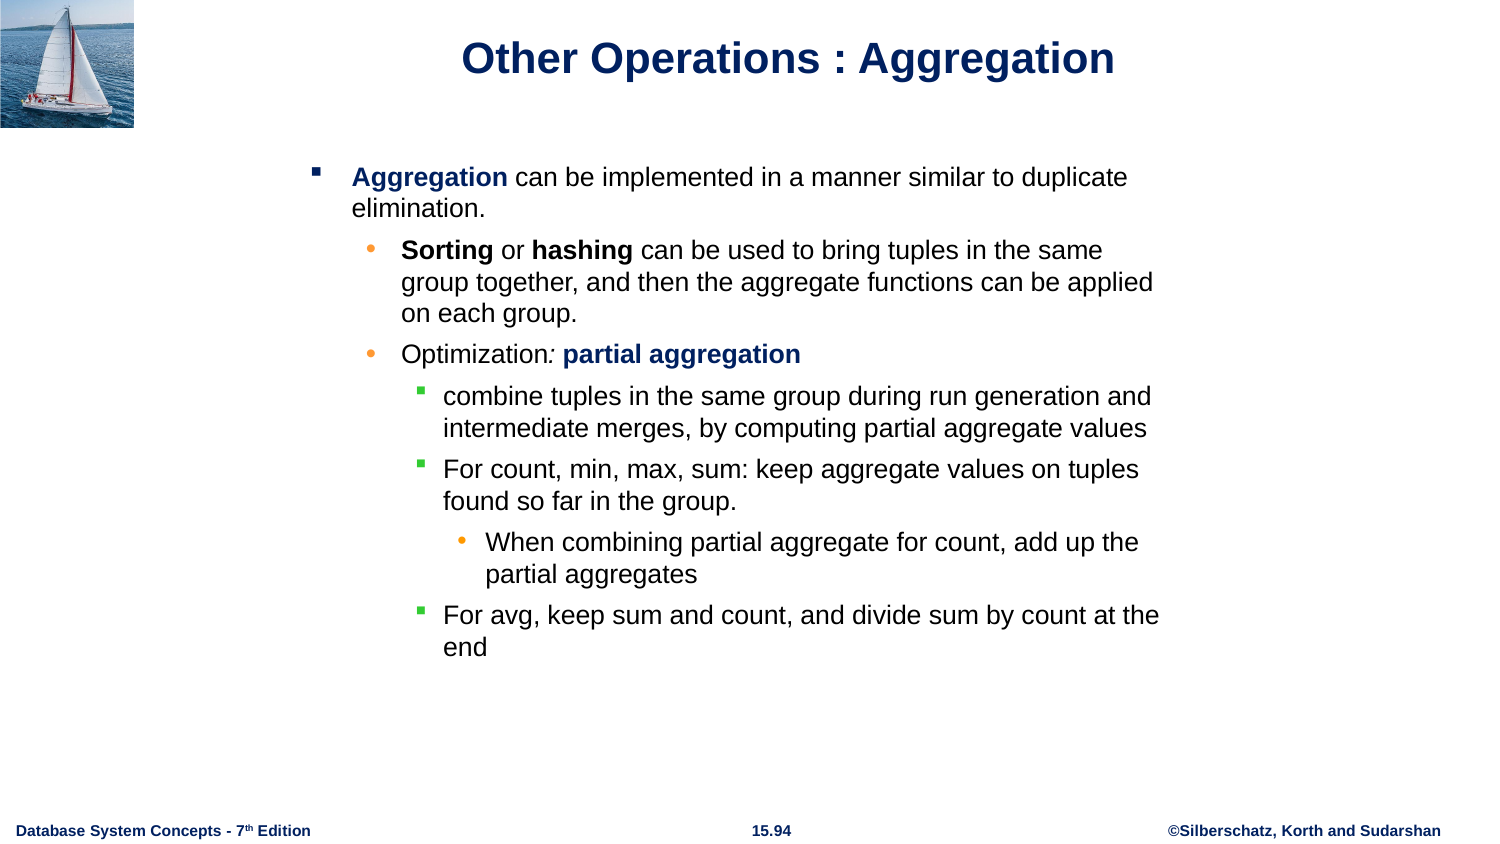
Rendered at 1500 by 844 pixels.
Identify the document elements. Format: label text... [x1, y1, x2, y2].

title Other Operations : Aggregation [125, 14, 1452, 90]
picture [0, 0, 134, 128]
list Aggregation can be implemented in a manner similar to duplicate elimination. Sorting or hashing can be used to bring tuples in the same group together, and then the aggregate functions can be applied on each group. Optimization: partial aggregation combine tuples in the same group during run generation and intermediate merges, by computing partial aggregate values For count, min, max, sum: keep aggregate values on tuples found so far in the group. When combining partial aggregate for count, add up the partial aggregates For avg, keep sum and count, and divide sum by count at the end [294, 151, 1188, 695]
